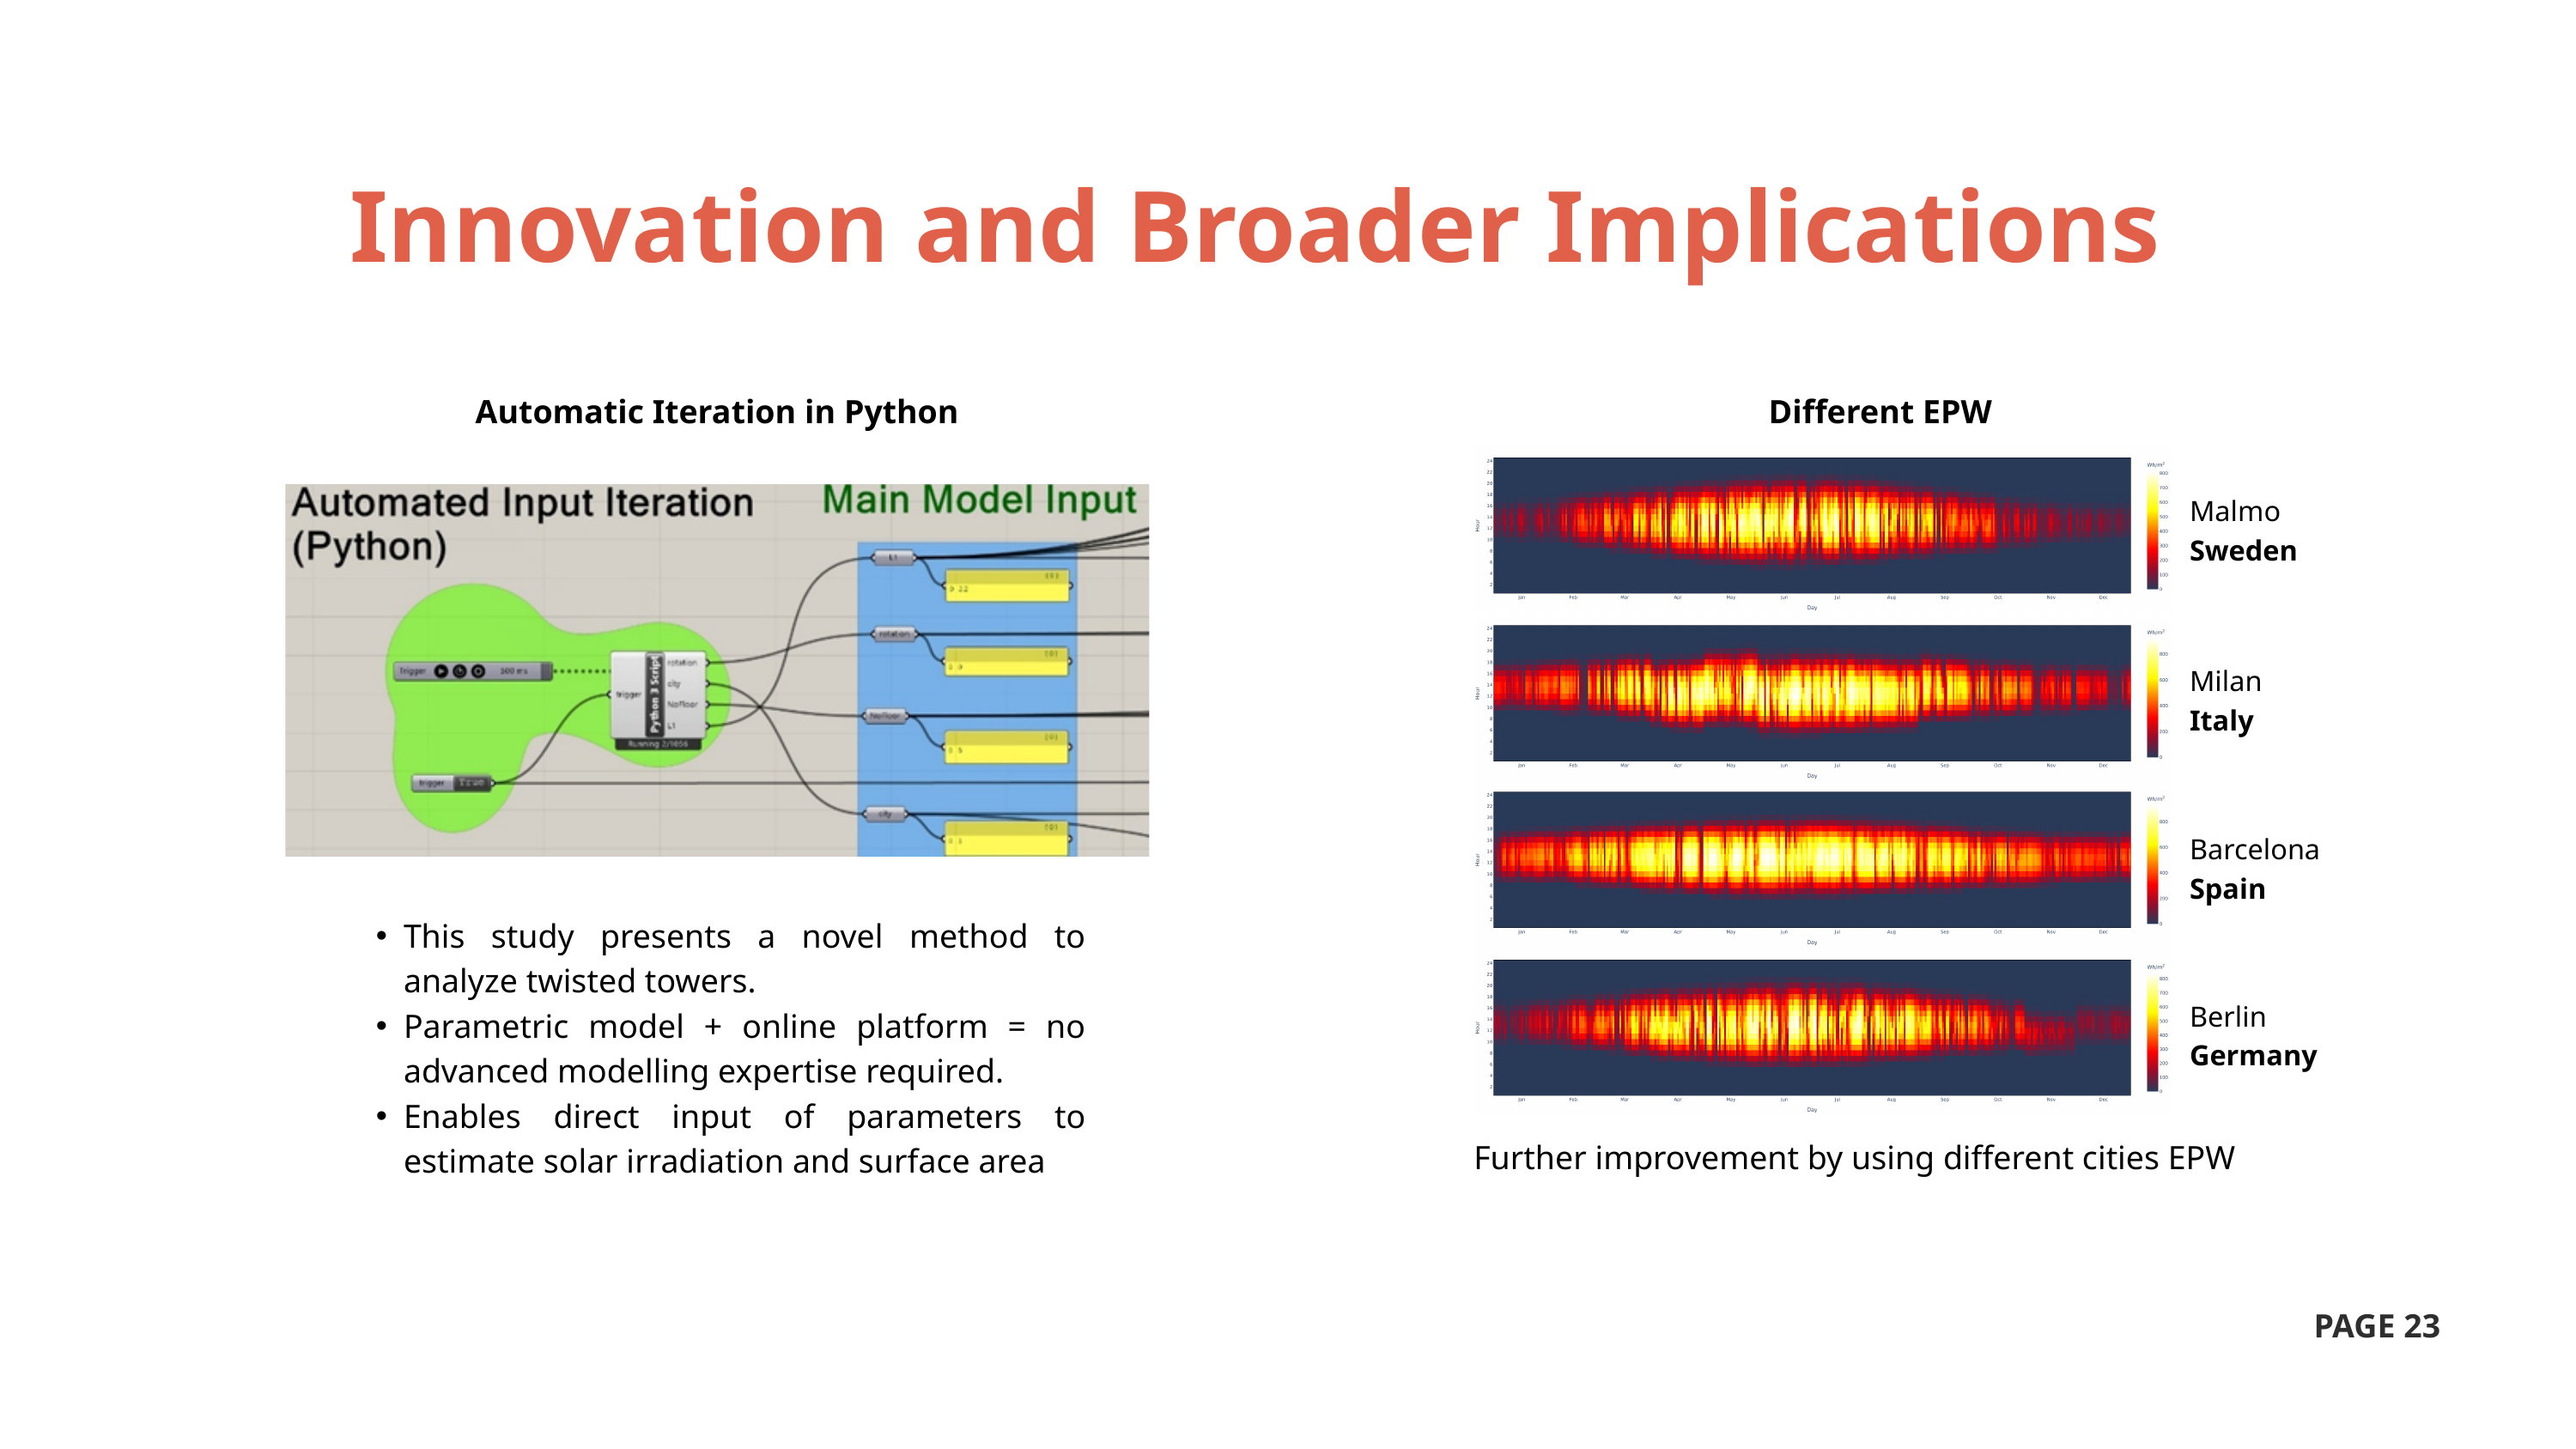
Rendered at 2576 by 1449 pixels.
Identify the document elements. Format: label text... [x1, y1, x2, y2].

text_box Automatic Iteration in Python [349, 385, 1086, 431]
text_box Innovation and Broader Implications [144, 164, 2367, 282]
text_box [1473, 445, 2367, 1117]
text_box This study presents a novel method to analyze twisted towers. Parametric model + online platform = no advanced modelling expertise required. Enables direct input of parameters to estimate solar irradiation and surface area [349, 909, 1086, 1180]
text_box [285, 484, 1150, 857]
text_box PAGE 23 [2313, 1300, 2441, 1345]
text_box Different EPW [1473, 385, 2287, 431]
text_box Further improvement by using different cities EPW [1473, 1131, 2339, 1176]
